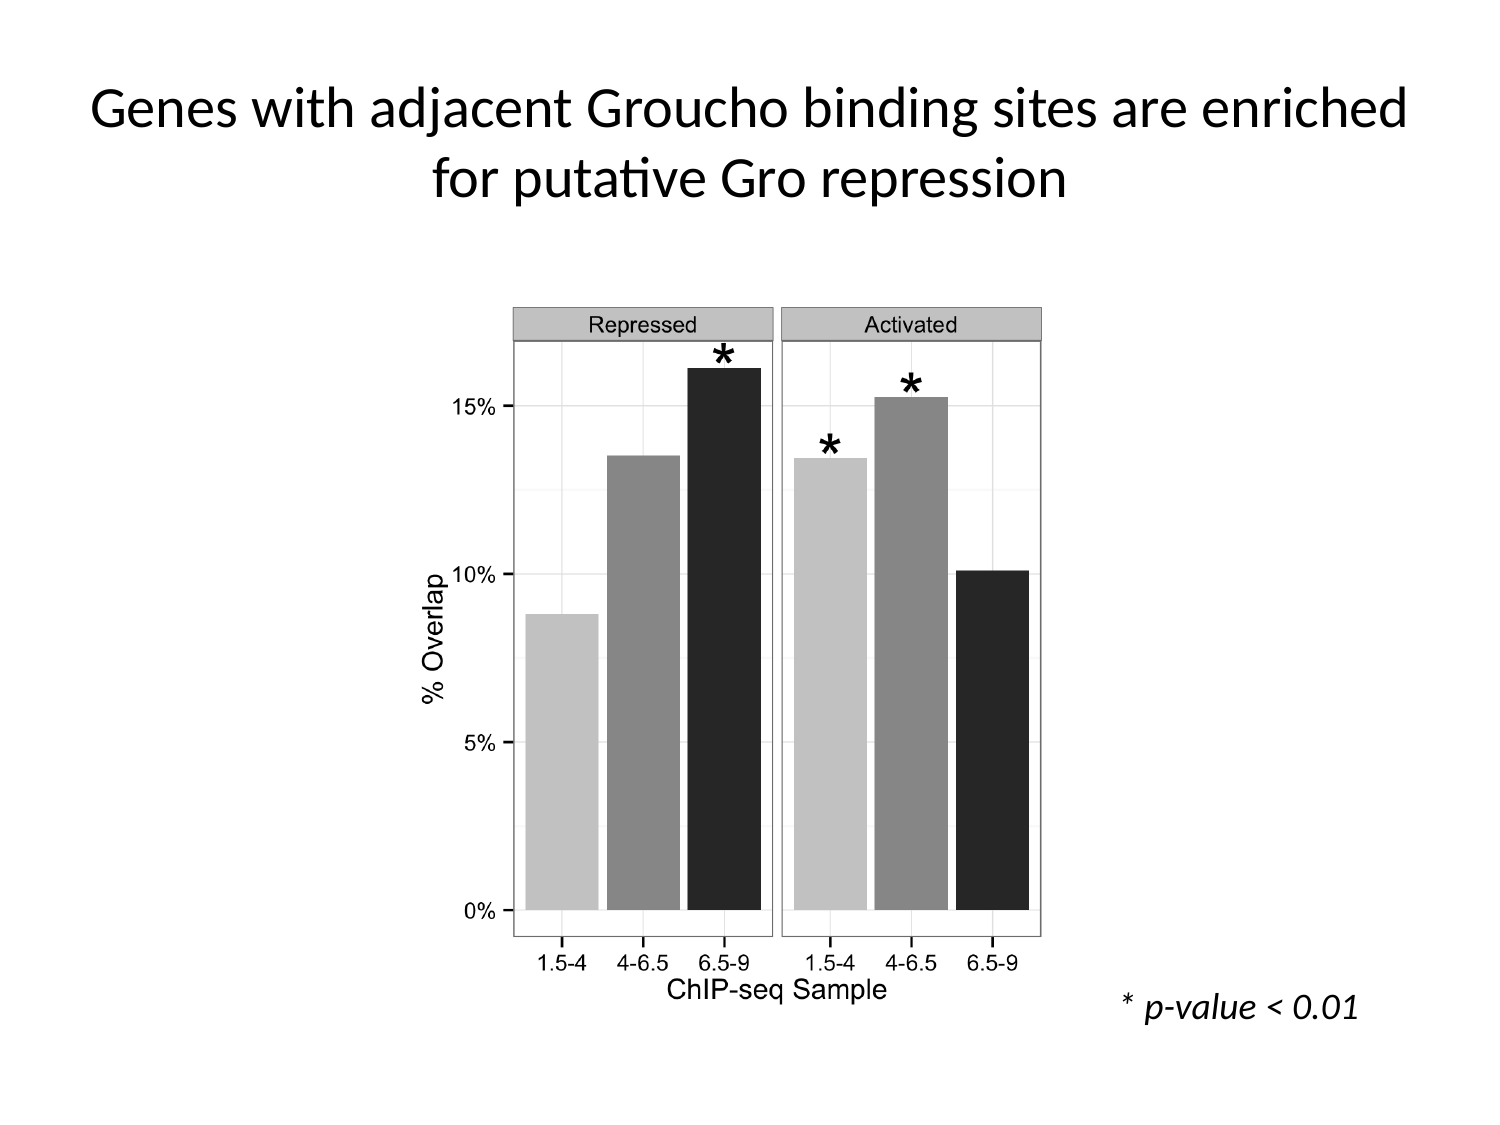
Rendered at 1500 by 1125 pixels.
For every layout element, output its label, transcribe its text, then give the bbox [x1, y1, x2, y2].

picture [397, 232, 1076, 1024]
title Genes with adjacent Groucho binding sites are enriched for putative Gro repression [75, 45, 1425, 233]
text_box * p-value < 0.01 [1102, 974, 1375, 1035]
